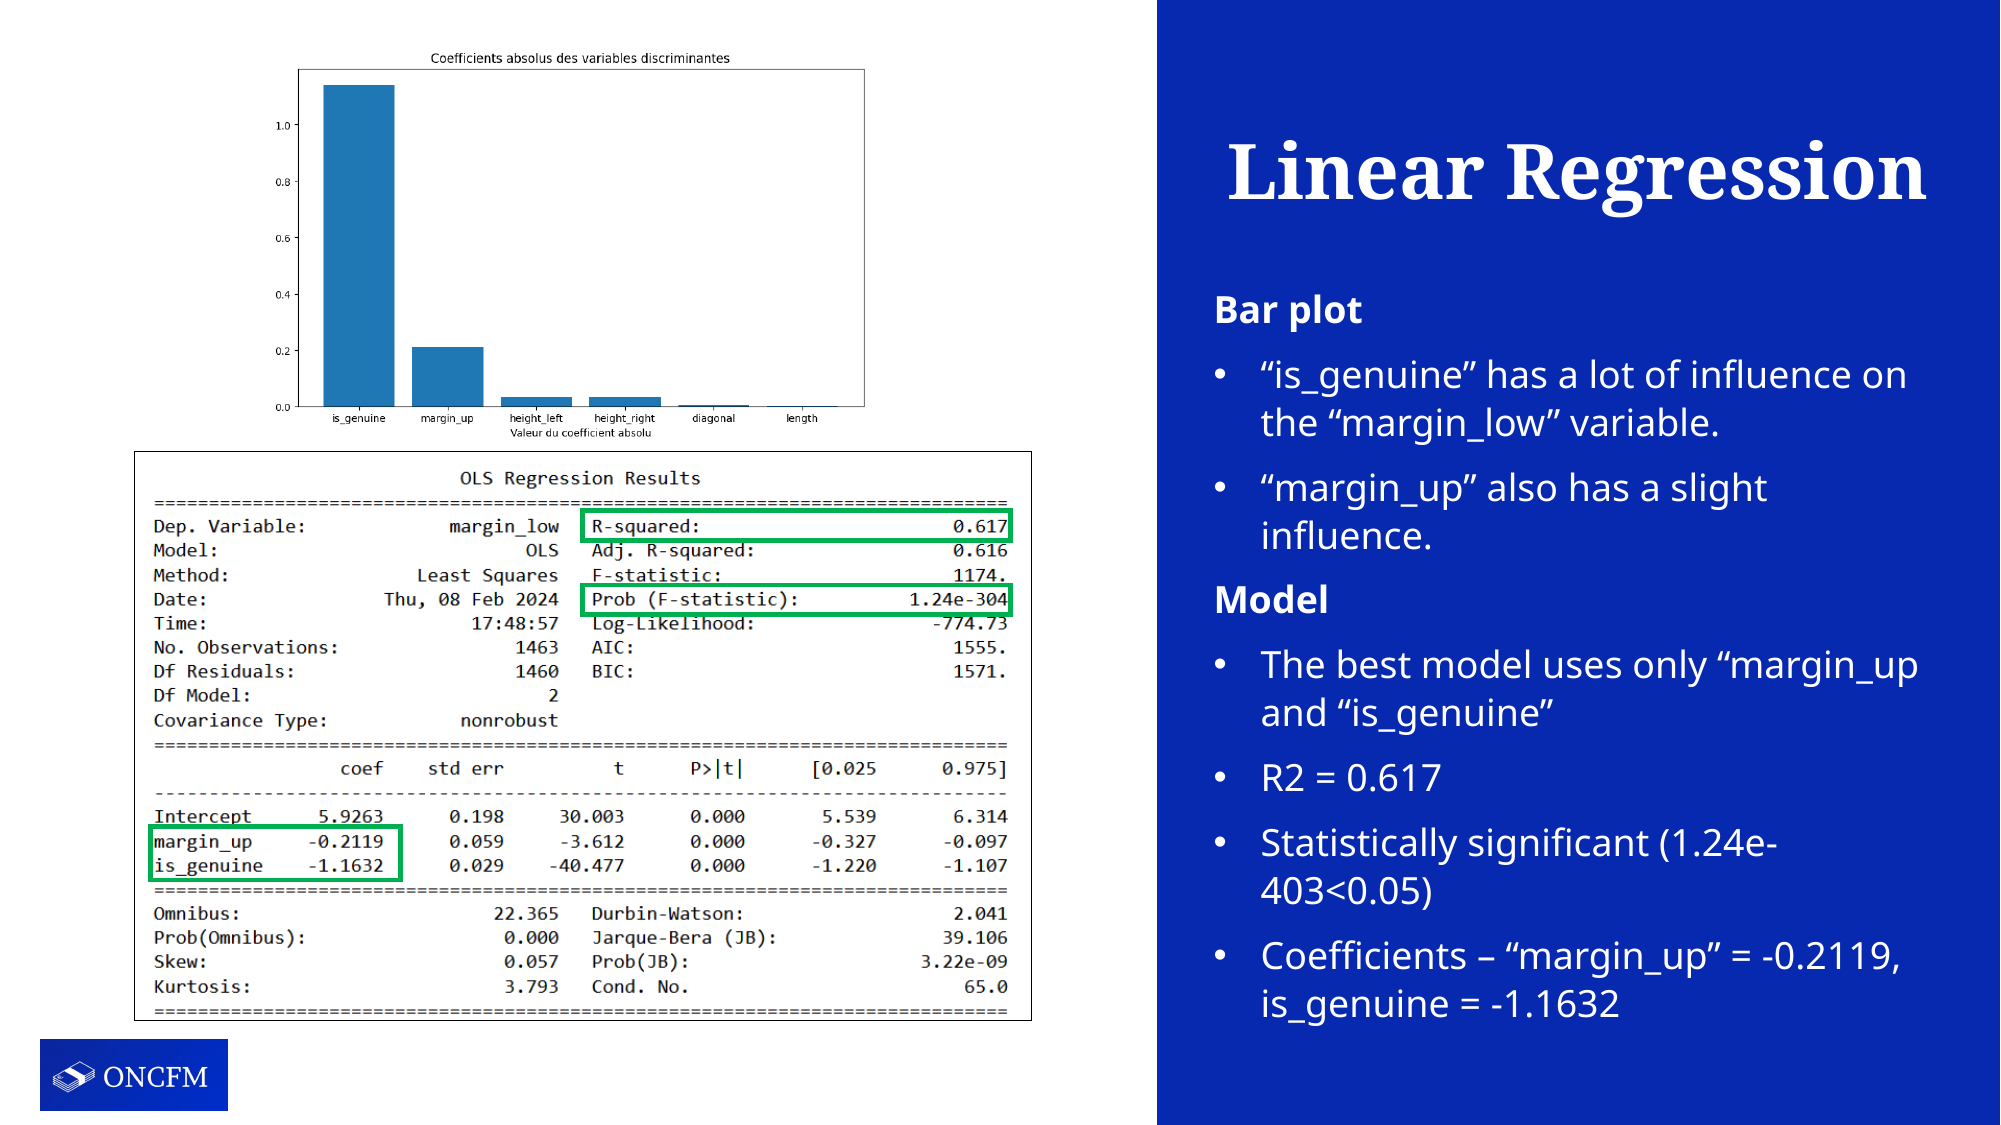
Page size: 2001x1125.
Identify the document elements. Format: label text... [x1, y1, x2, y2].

text_box [1157, 0, 2000, 1125]
text_box Bar plot “is_genuine” has a lot of influence on the “margin_low” variable. “margin_up” also has a slight influence. Model The best model uses only “margin_up and “is_genuine” R2 = 0.617 Statistically significant (1.24e-403<0.05) Coefficients – “margin_up” = -0.2119, is_genuine = -1.1632 [1198, 275, 1962, 1033]
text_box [134, 451, 1032, 1021]
picture [267, 45, 870, 445]
picture [40, 1039, 228, 1111]
text_box Linear Regression [1212, 116, 1976, 224]
